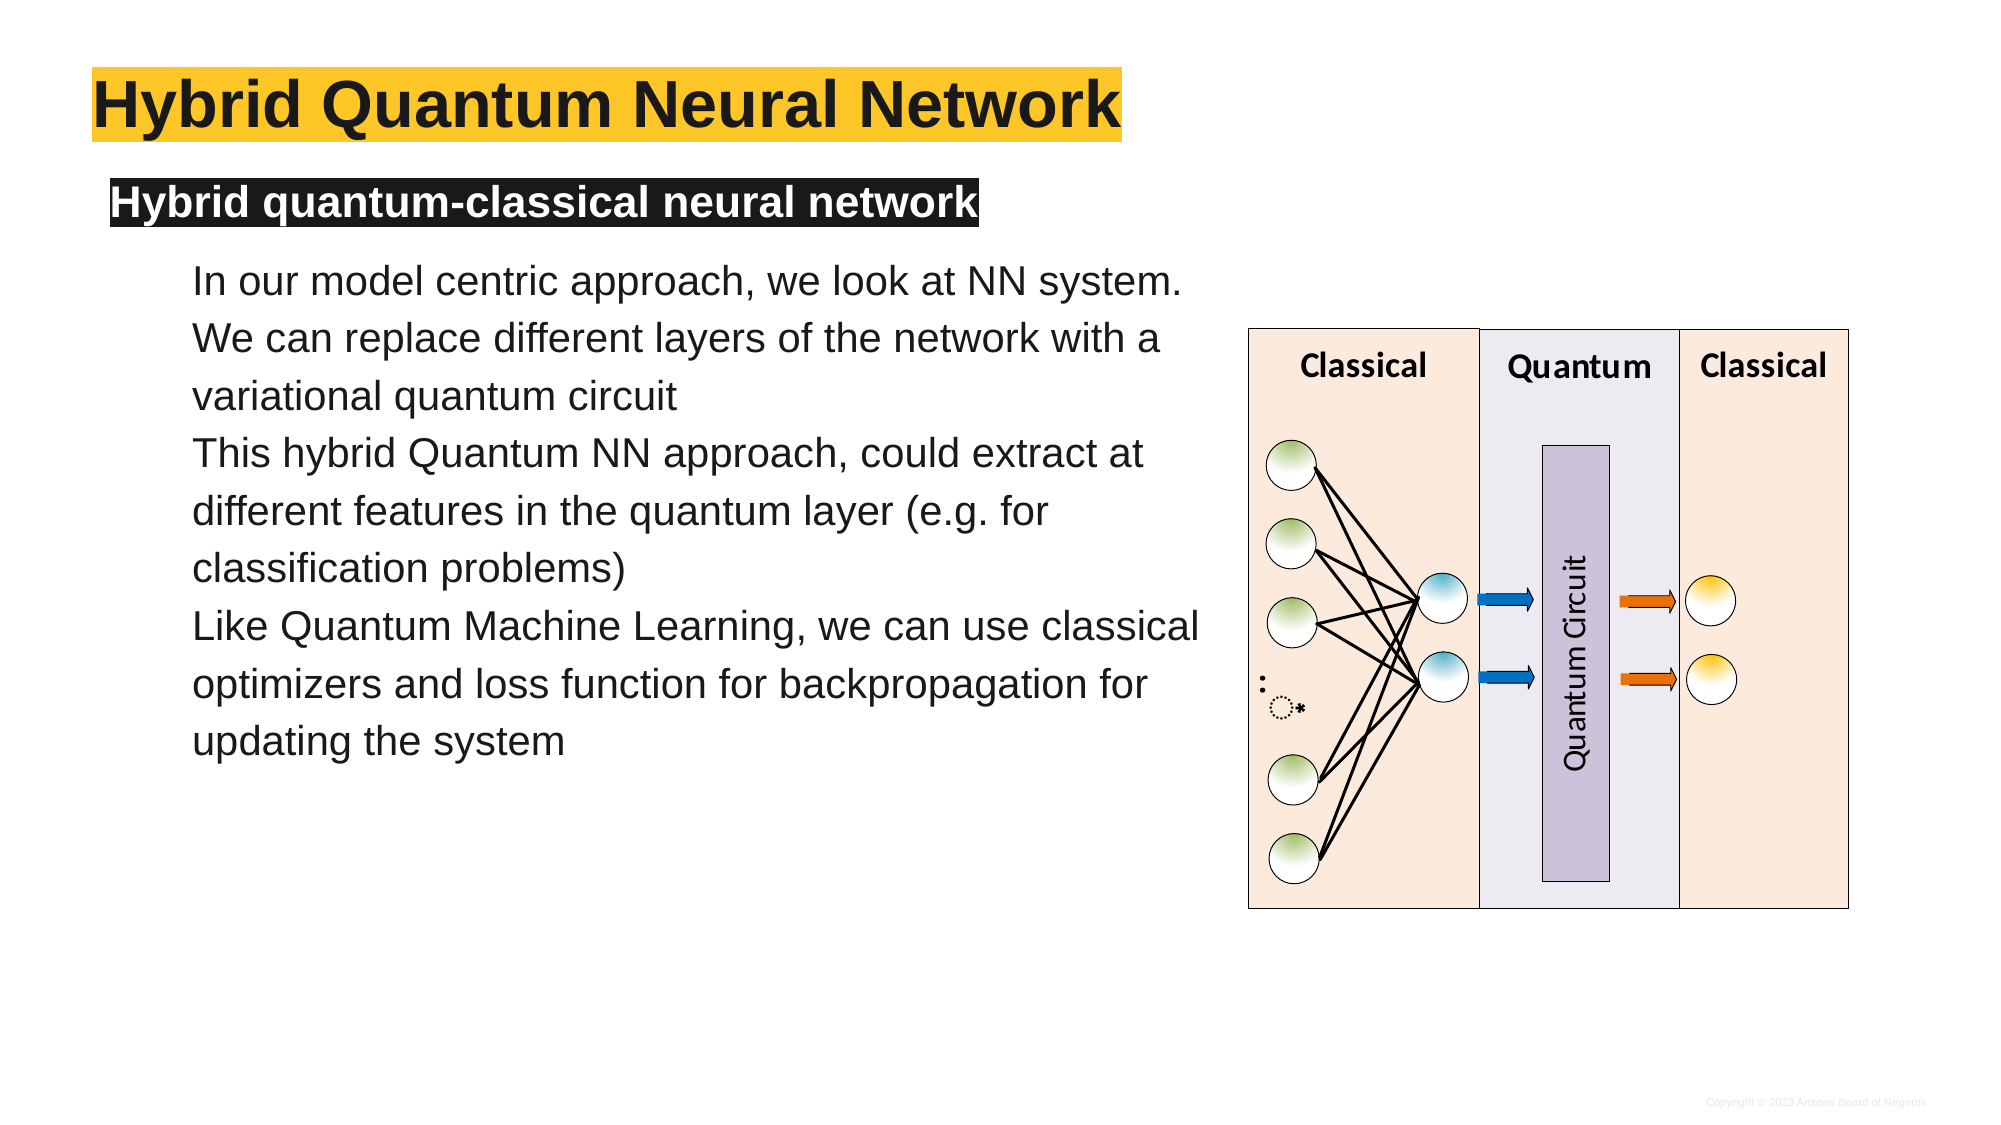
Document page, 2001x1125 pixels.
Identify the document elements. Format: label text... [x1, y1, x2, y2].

title Hybrid Quantum Neural Network [92, 69, 1932, 166]
subtitle Hybrid quantum-classical neural network [92, 165, 1927, 228]
list In our model centric approach, we look at NN system. We can replace different layers of the network with a variational quantum circuit This hybrid Quantum NN approach, could extract at different features in the quantum layer (e.g. for classification problems) Like Quantum Machine Learning, we can use classical optimizers and loss function for backpropagation for updating the system [92, 246, 1202, 1056]
picture [1231, 321, 1853, 910]
